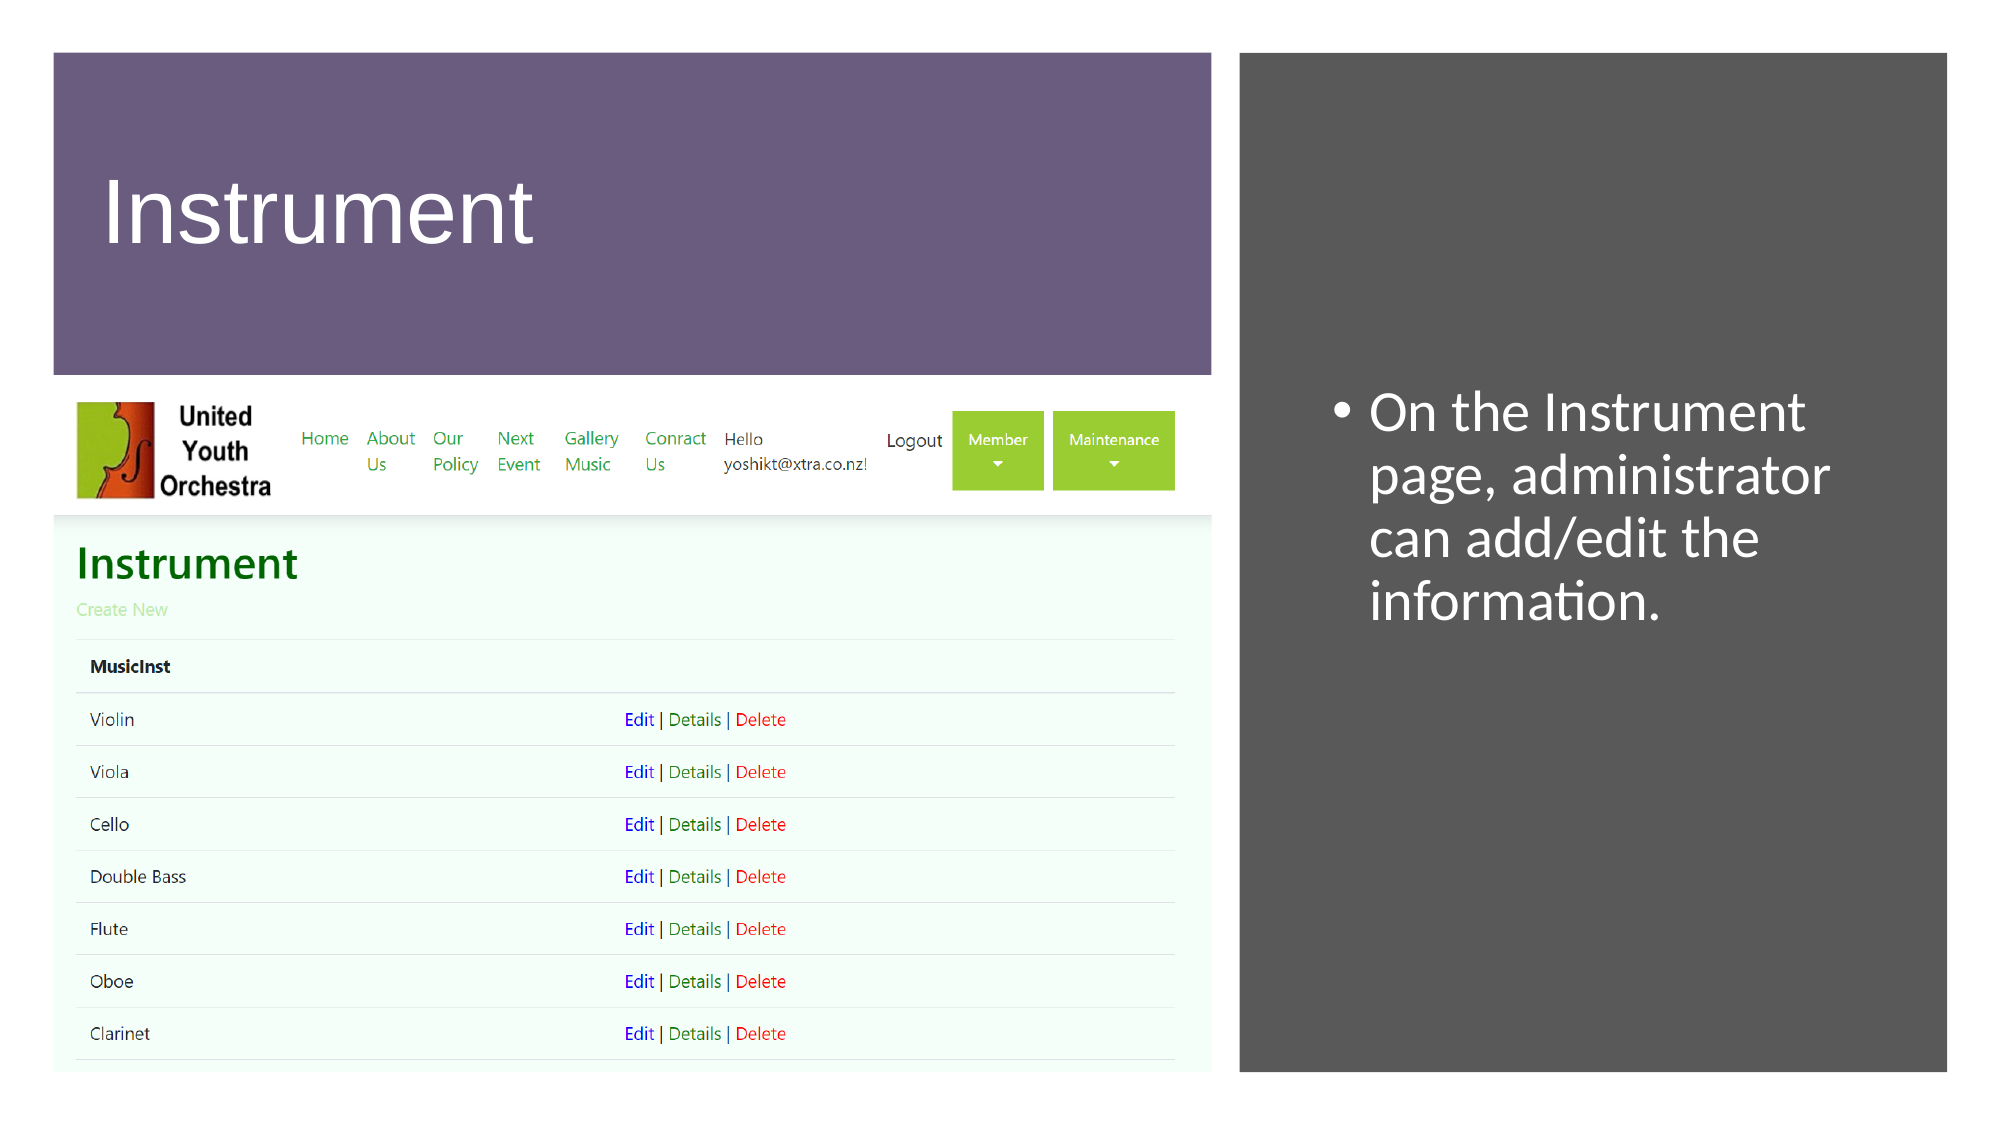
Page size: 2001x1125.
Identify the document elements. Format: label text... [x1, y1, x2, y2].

picture [53, 402, 1212, 1072]
text_box [1239, 52, 1948, 1073]
title Instrument [85, 80, 1168, 348]
text_box [53, 52, 1212, 376]
list On the Instrument page, administrator can add/edit the information. [1317, 150, 1879, 947]
